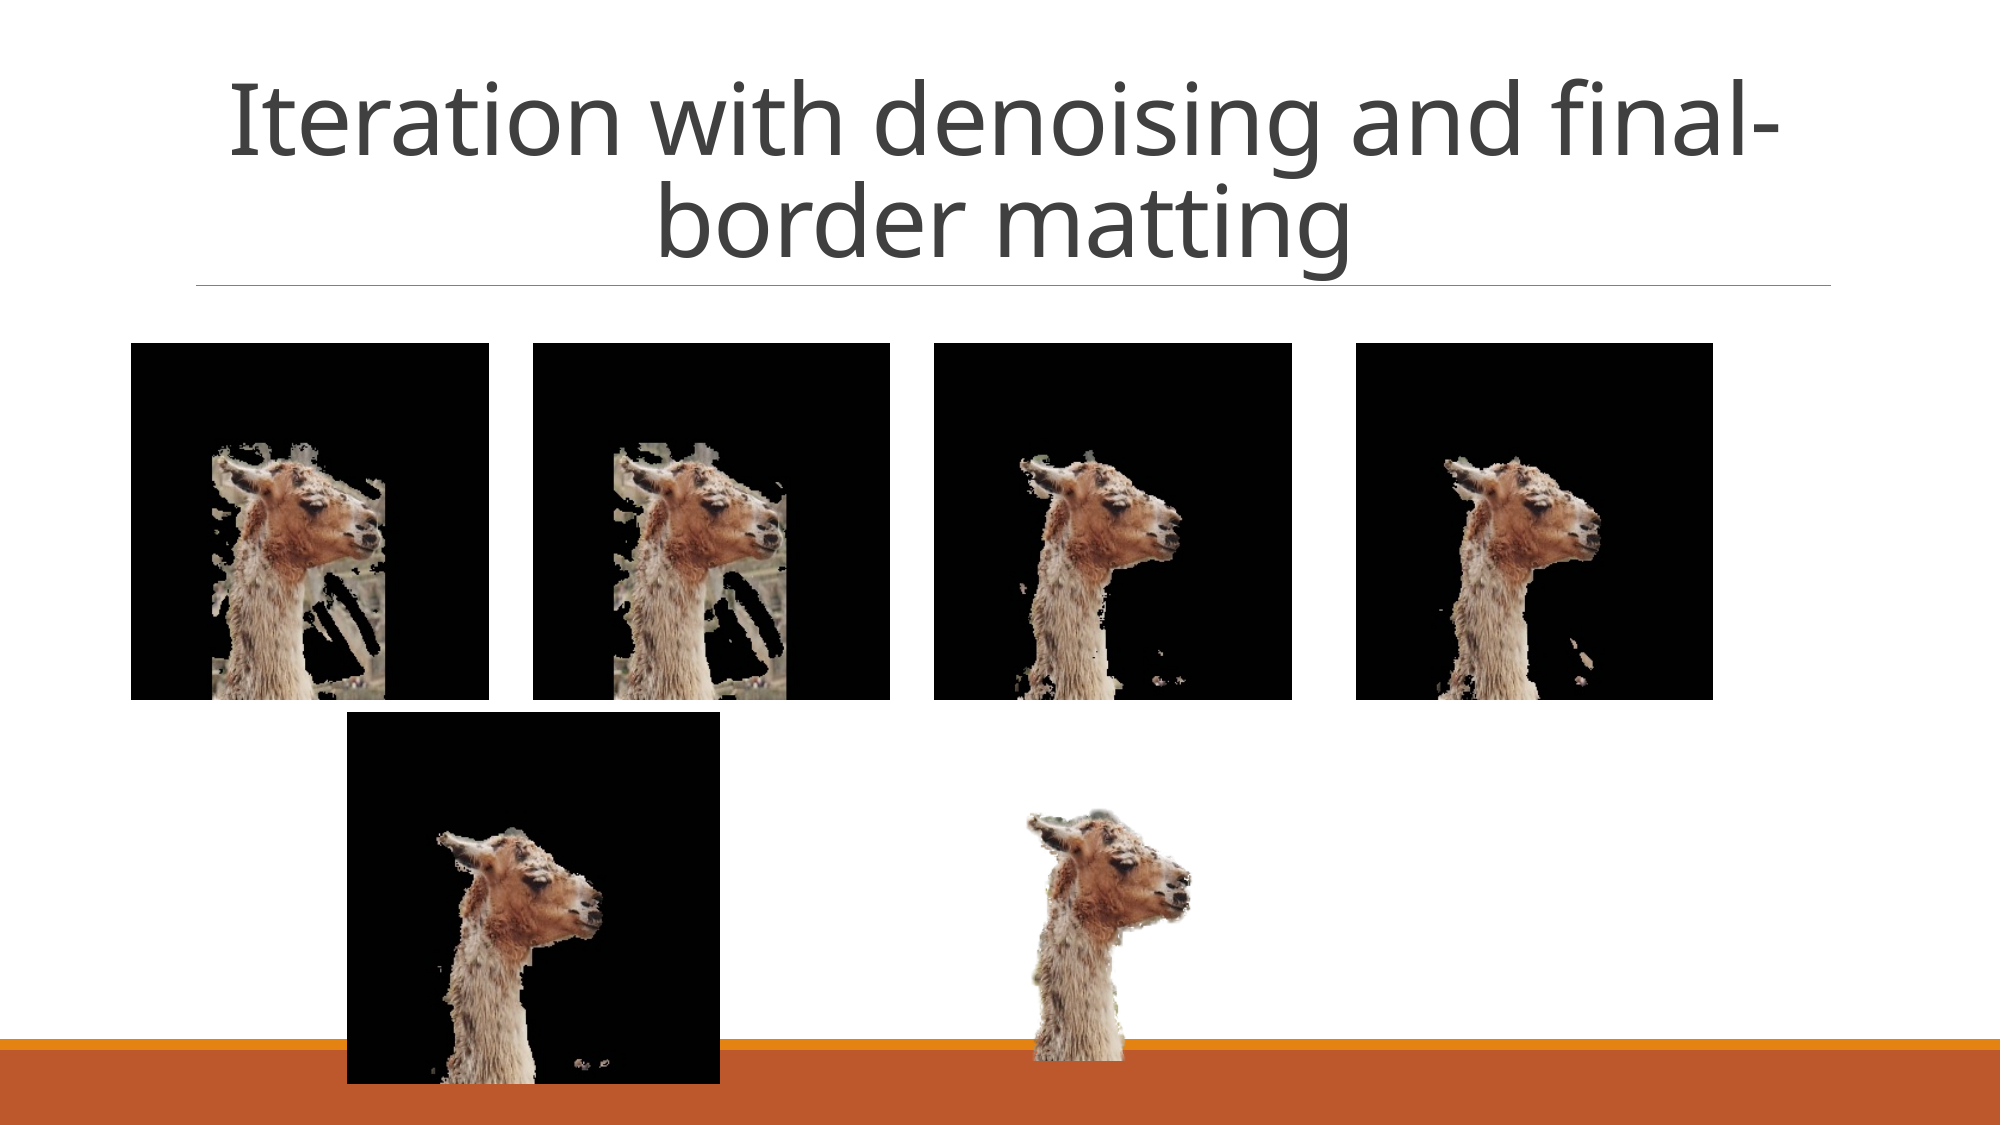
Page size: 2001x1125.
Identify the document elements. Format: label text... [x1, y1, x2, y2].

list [131, 343, 489, 701]
title Iteration with denoising and final-border matting [180, 47, 1830, 285]
picture [1355, 342, 1714, 701]
picture [934, 343, 1302, 1061]
picture [347, 711, 720, 1085]
picture [532, 343, 891, 701]
